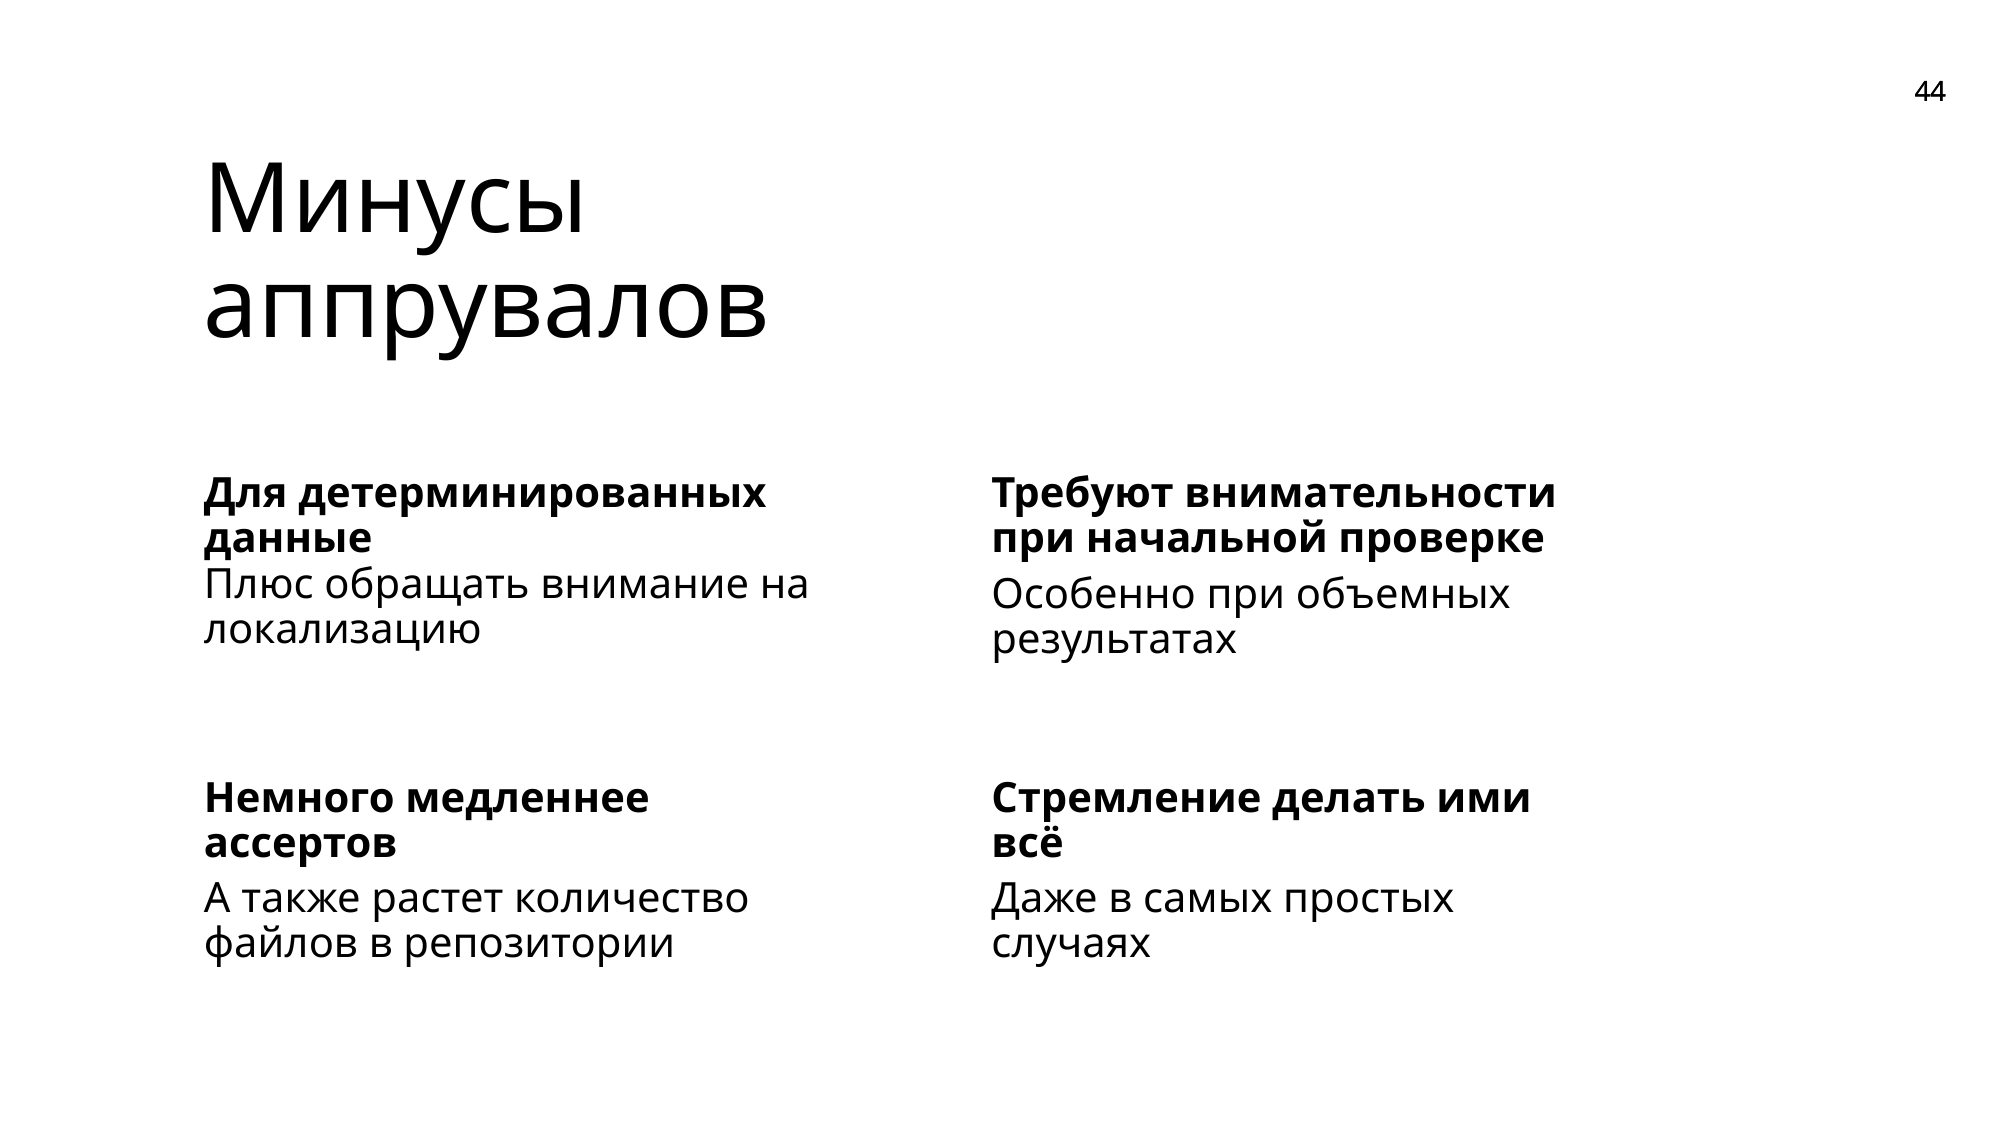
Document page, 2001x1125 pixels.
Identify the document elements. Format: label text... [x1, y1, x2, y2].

list Стремление делать ими всё Даже в самых простых случаях [976, 768, 1630, 982]
list Для детерминированных данные Плюс обращать внимание на локализацию [188, 464, 843, 677]
list Минусы аппрувалов [188, 141, 843, 464]
list Требуют внимательности при начальной проверке Особенно при объемных результатах [976, 464, 1630, 677]
list Немного медленнее ассертов А также растет количество файлов в репозитории [188, 768, 843, 982]
